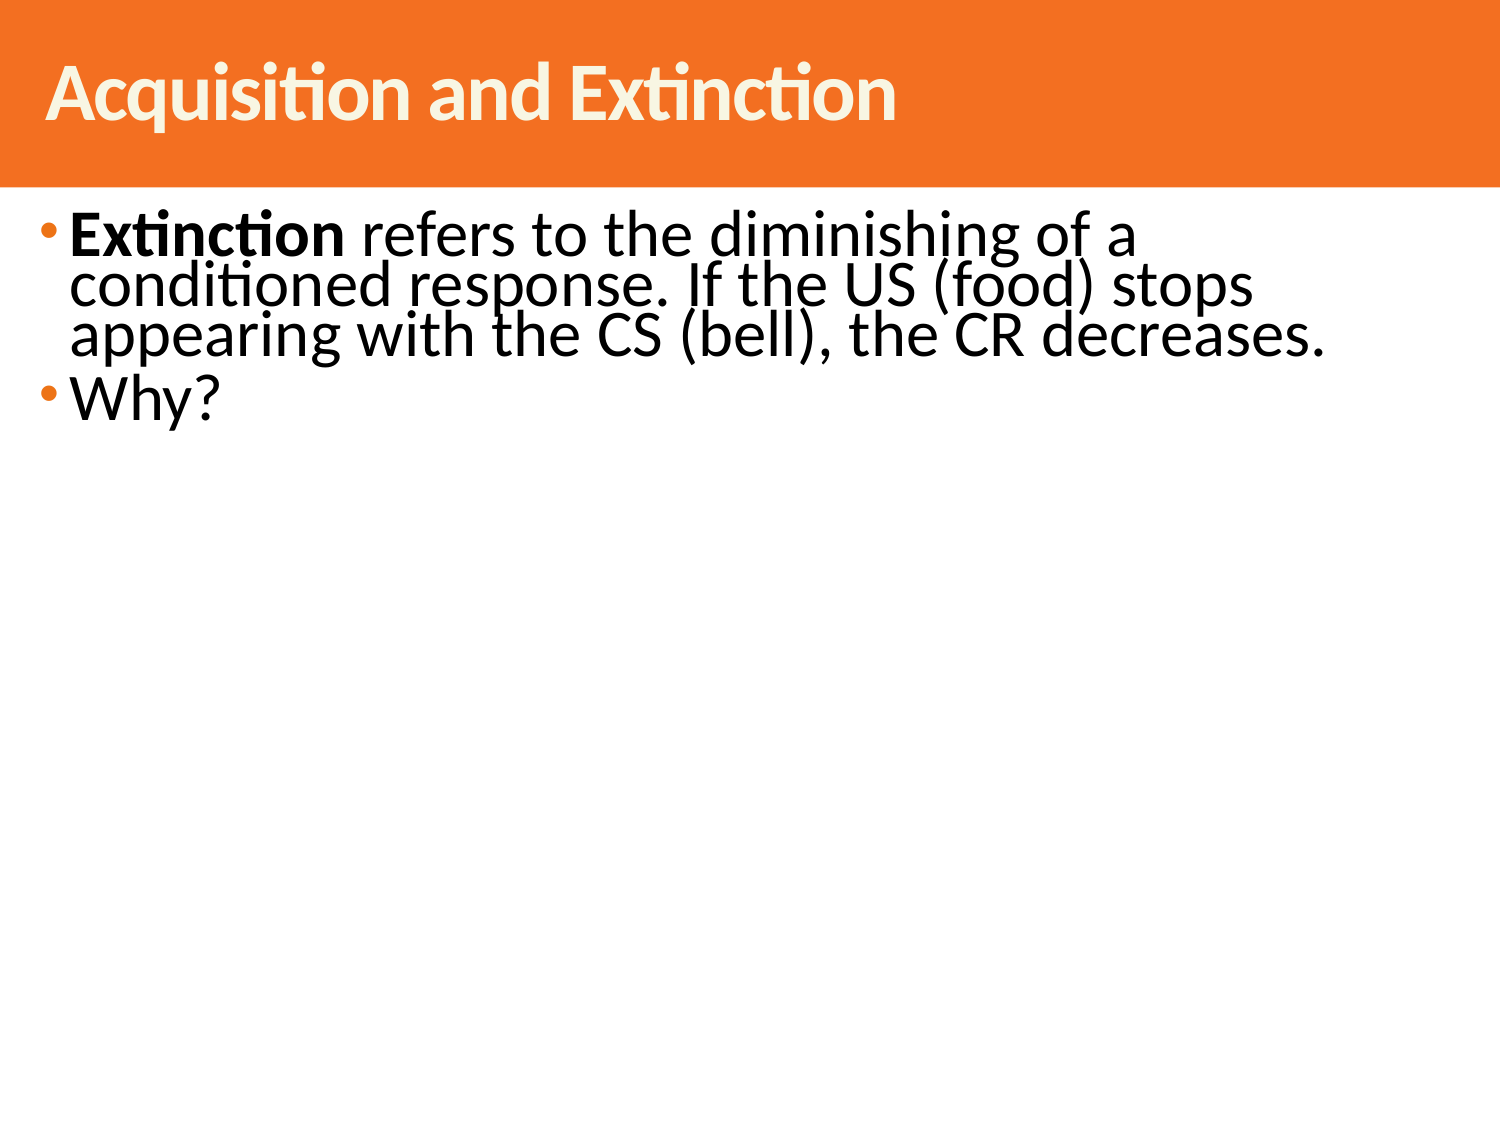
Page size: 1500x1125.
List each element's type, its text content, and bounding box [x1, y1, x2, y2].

list Extinction refers to the diminishing of a conditioned response. If the US (food) stops appearing with the CS (bell), the CR decreases. Why? [24, 212, 1478, 575]
title Acquisition and Extinction [0, 0, 1500, 188]
